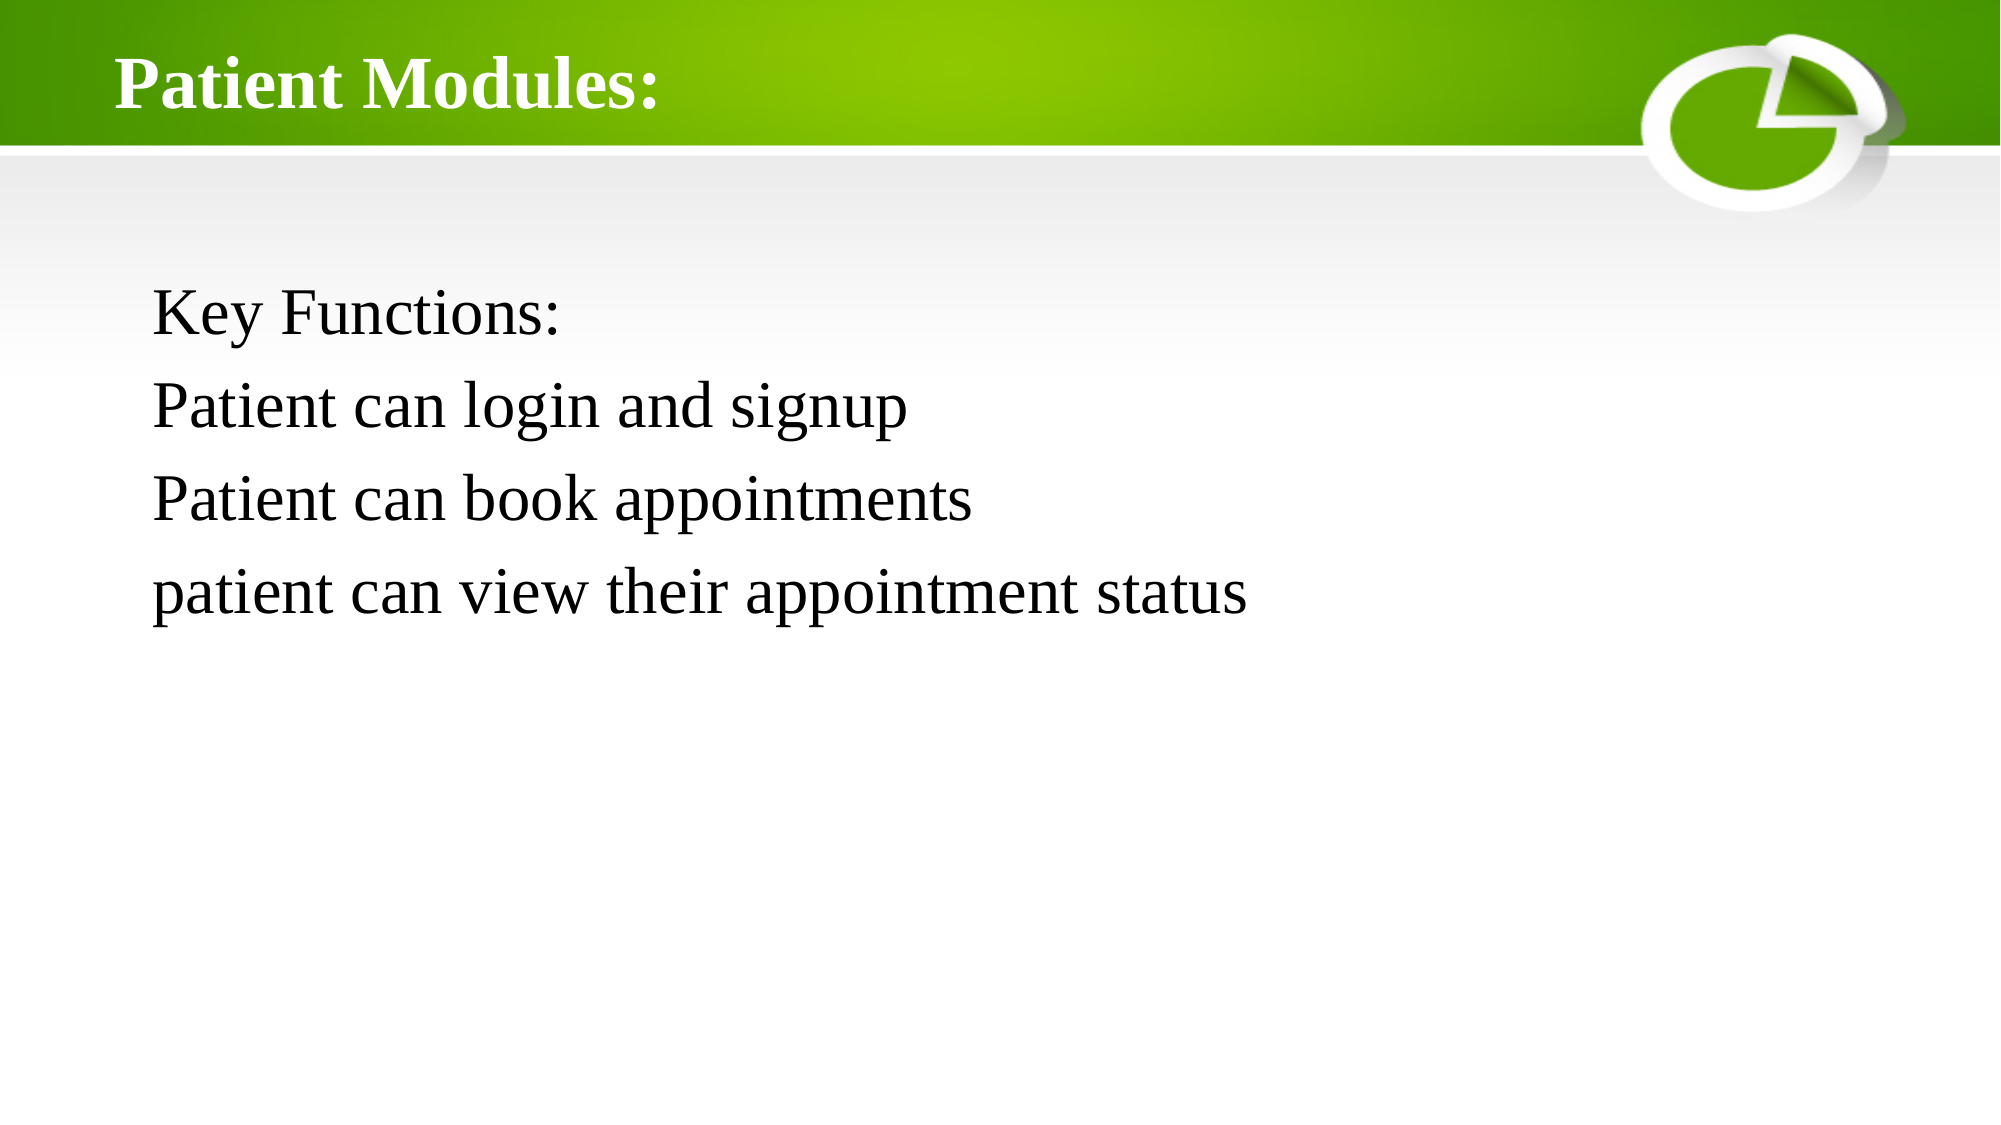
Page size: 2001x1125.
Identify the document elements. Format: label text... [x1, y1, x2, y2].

list Key Functions: Patient can login and signup Patient can book appointments patient can view their appointment status [137, 259, 1863, 1014]
picture [0, 0, 2001, 1125]
title Patient Modules: [99, 30, 1901, 127]
